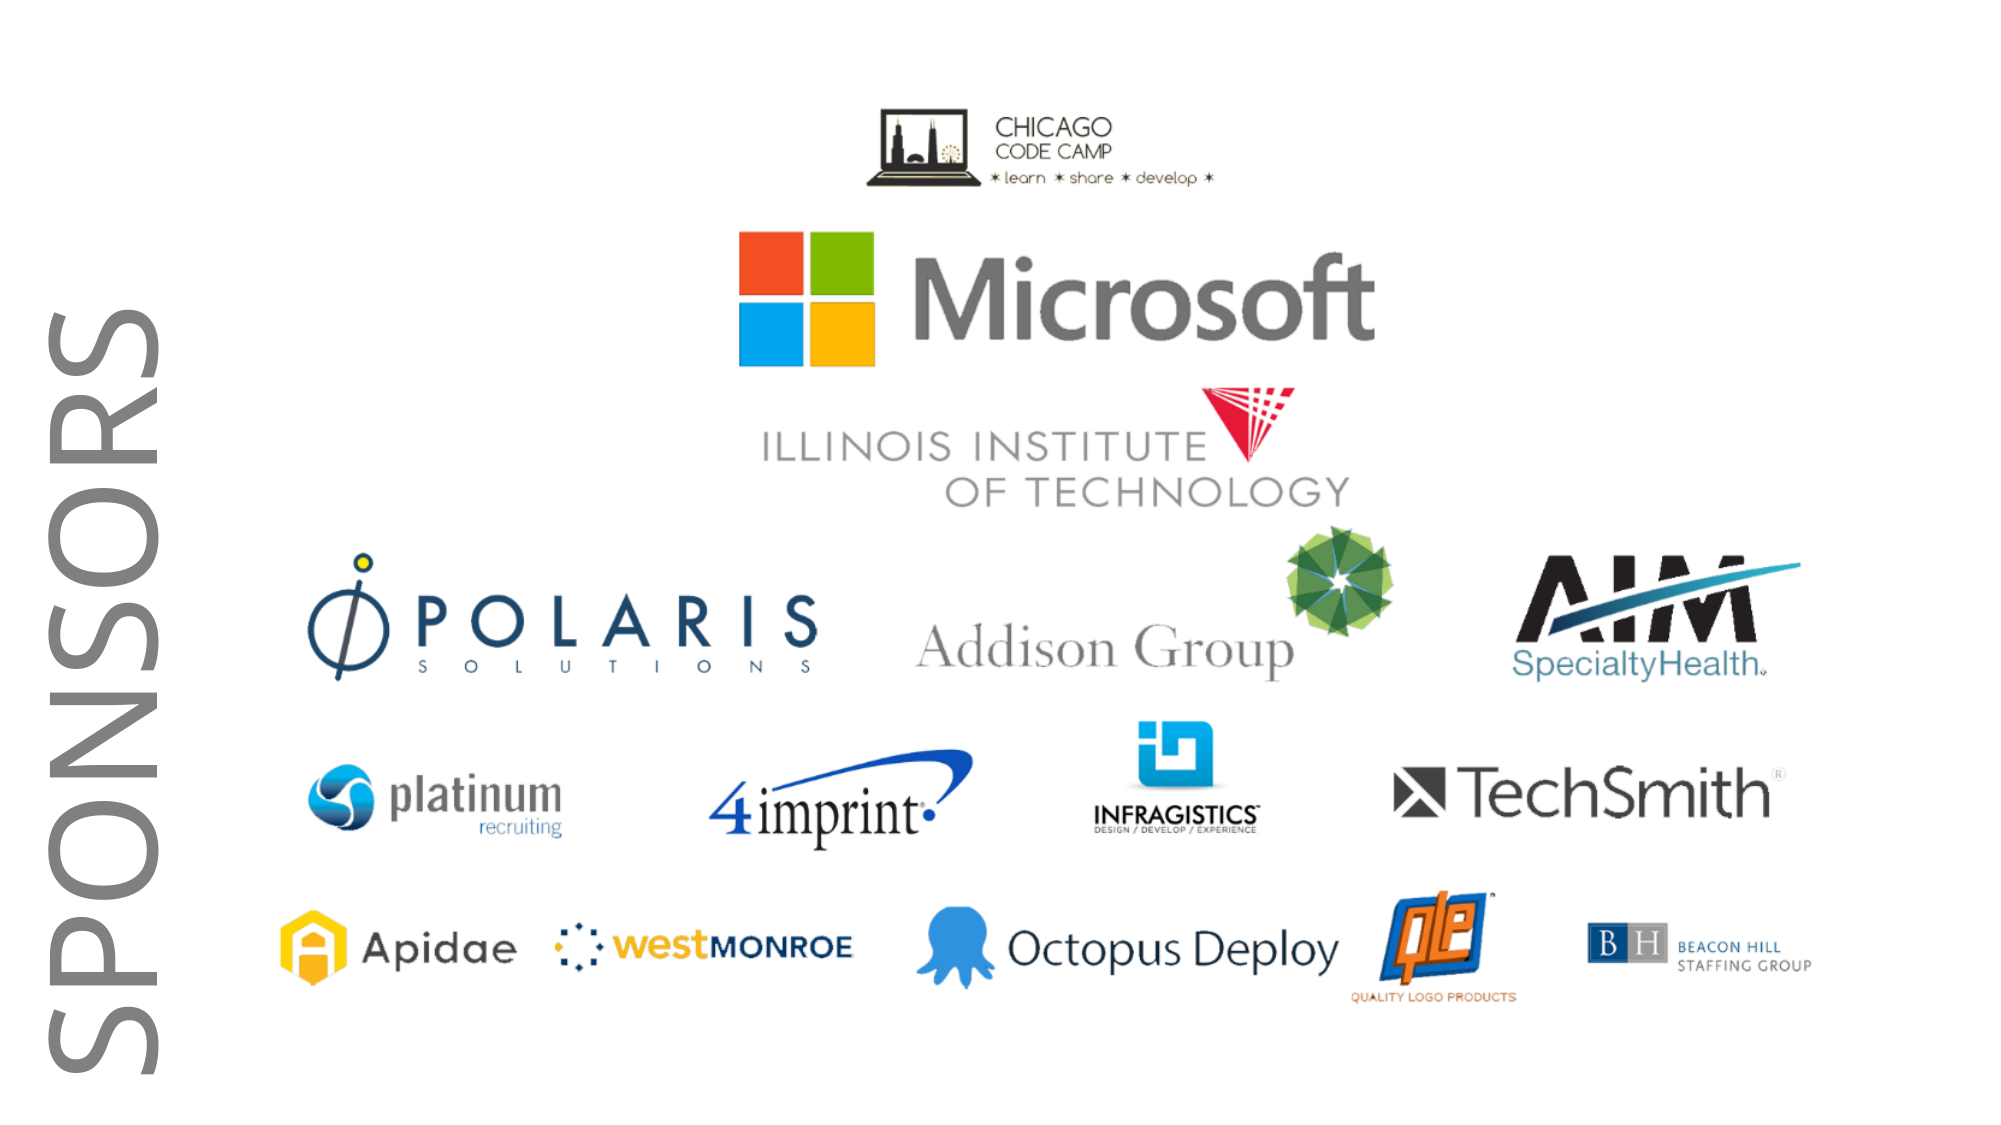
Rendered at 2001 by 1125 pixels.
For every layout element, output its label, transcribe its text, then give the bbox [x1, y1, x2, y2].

picture [210, 81, 1904, 1034]
text_box SPONSORS [0, 121, 195, 1098]
